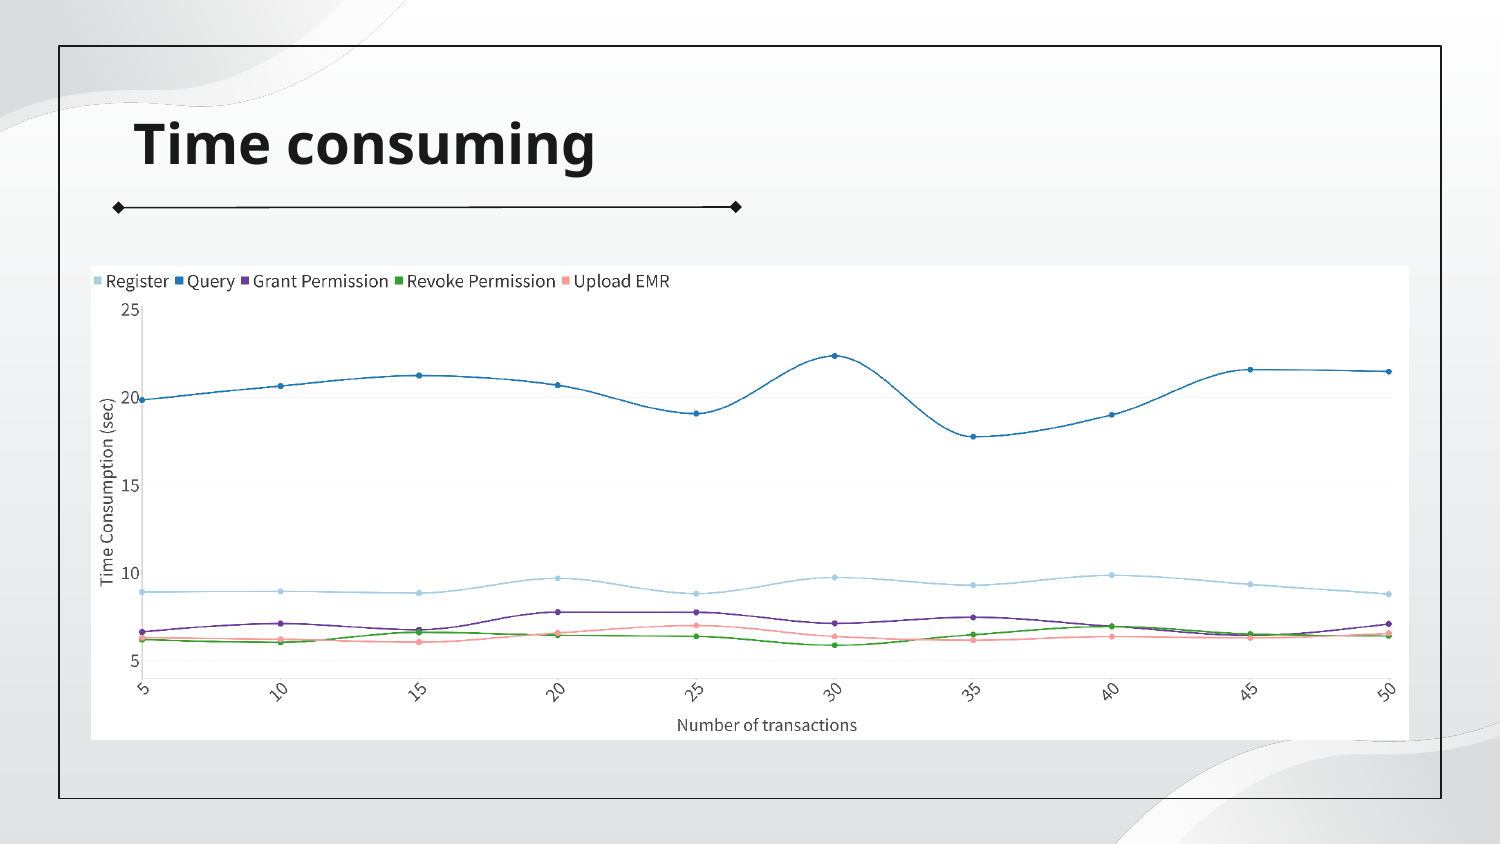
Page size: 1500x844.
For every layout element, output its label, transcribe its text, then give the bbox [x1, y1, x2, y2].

picture [1089, 615, 1500, 844]
picture [0, 0, 432, 230]
picture [91, 266, 1440, 798]
picture [60, 47, 432, 230]
title Time consuming [118, 93, 997, 265]
